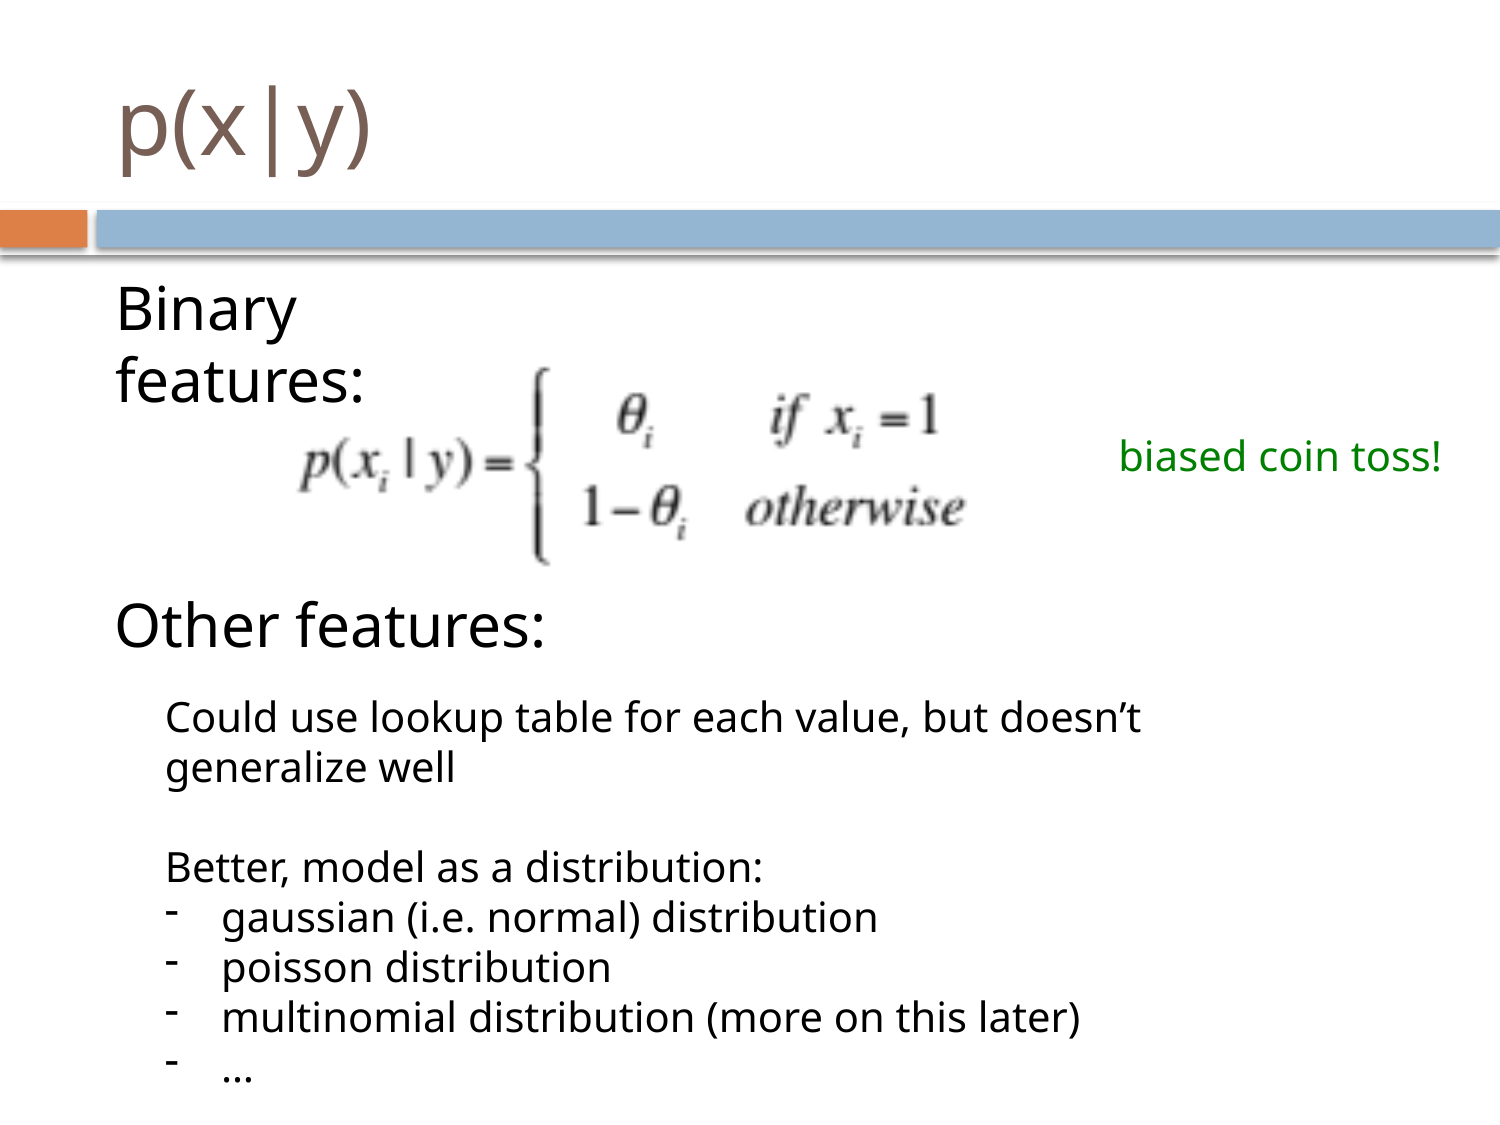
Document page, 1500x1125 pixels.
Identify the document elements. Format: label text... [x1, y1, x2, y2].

title p(x|y) [100, 37, 1438, 200]
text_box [290, 358, 1001, 571]
list Binary features: [100, 262, 575, 359]
text_box Could use lookup table for each value, but doesn’t generalize well Better, model as a distribution: gaussian (i.e. normal) distribution poisson distribution multinomial distribution (more on this later) … [149, 683, 1363, 1099]
text_box Other features: [100, 580, 575, 677]
text_box biased coin toss! [1103, 421, 1458, 487]
